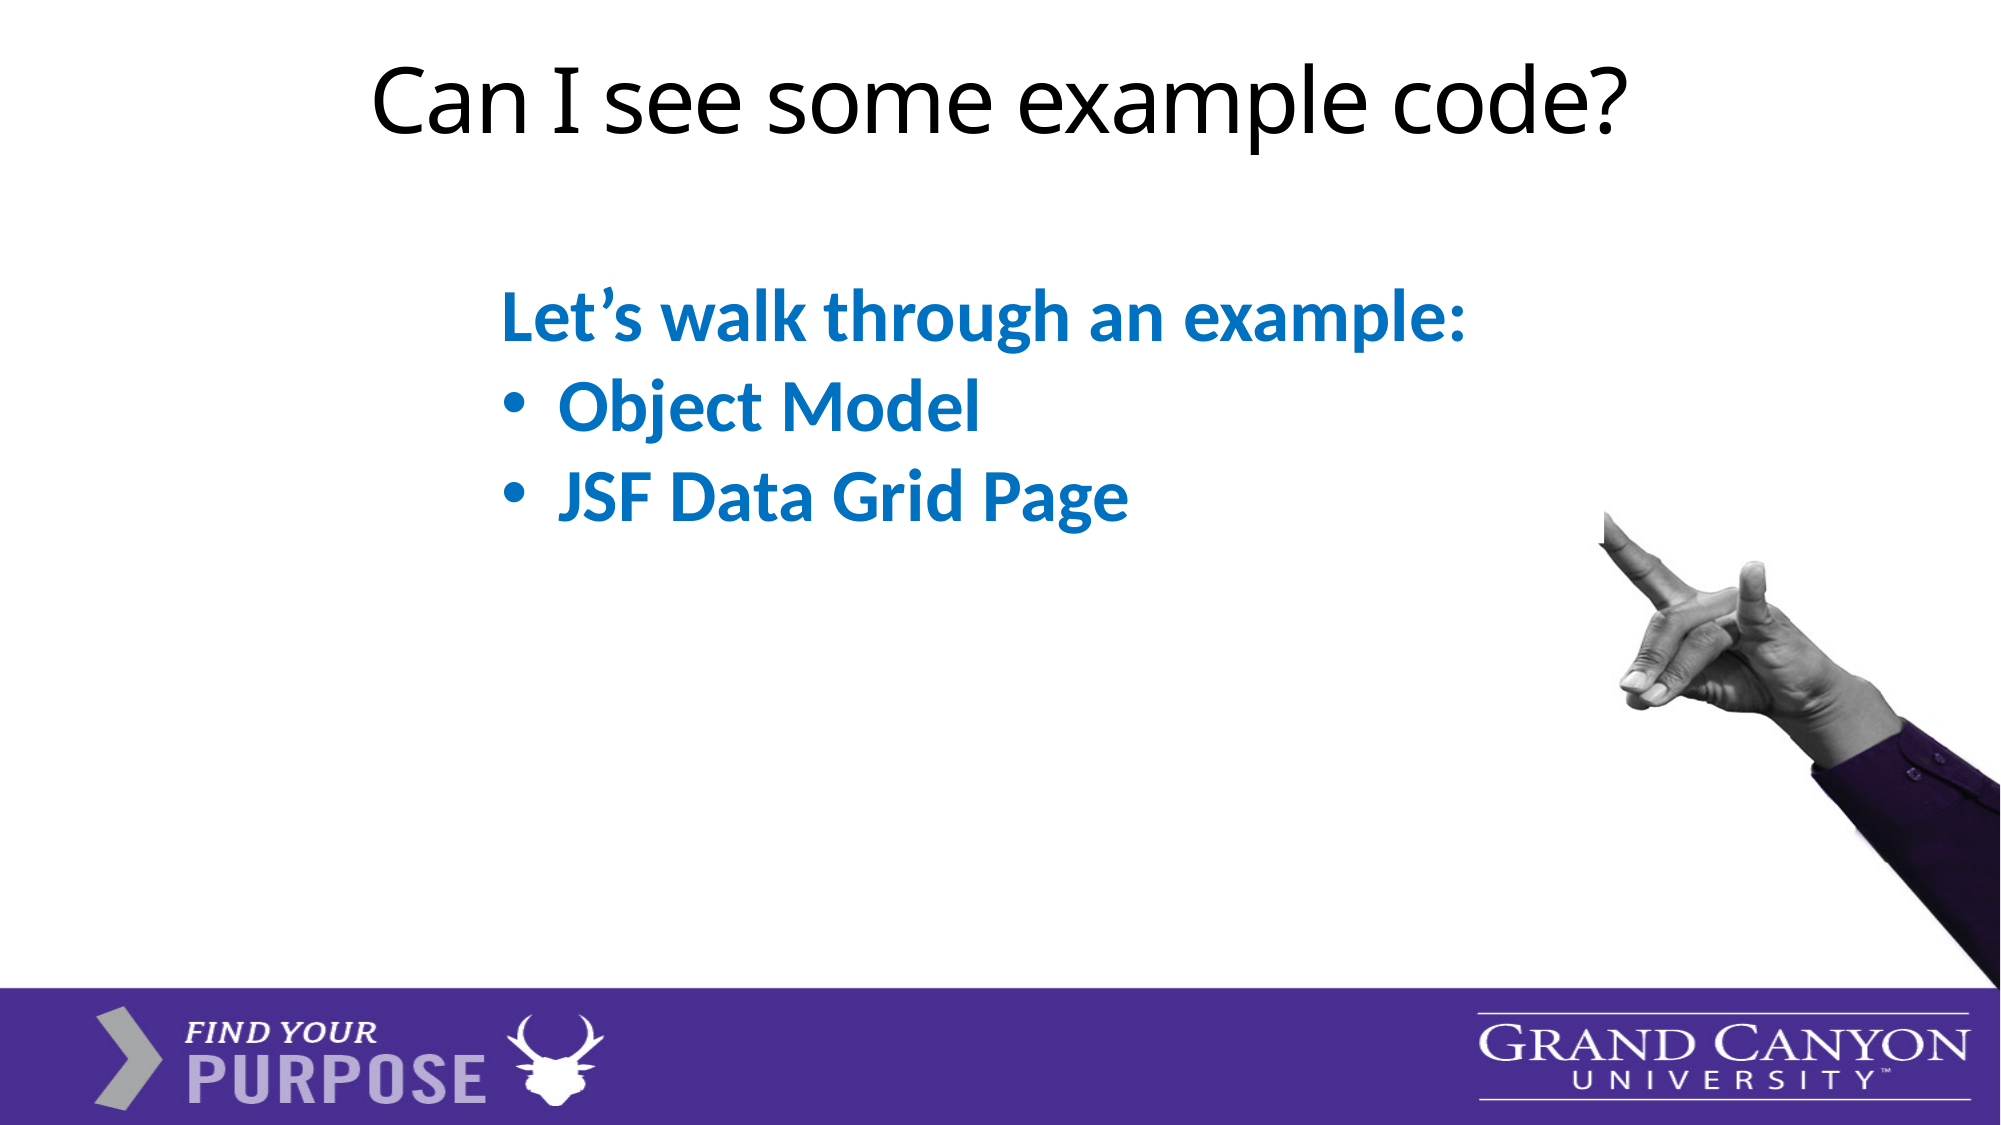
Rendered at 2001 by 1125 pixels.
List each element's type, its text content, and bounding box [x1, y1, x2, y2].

title Can I see some example code? [0, 3, 2000, 192]
text_box Let’s walk through an example: Object Model JSF Data Grid Page [487, 258, 1605, 544]
picture [0, 0, 2001, 1125]
